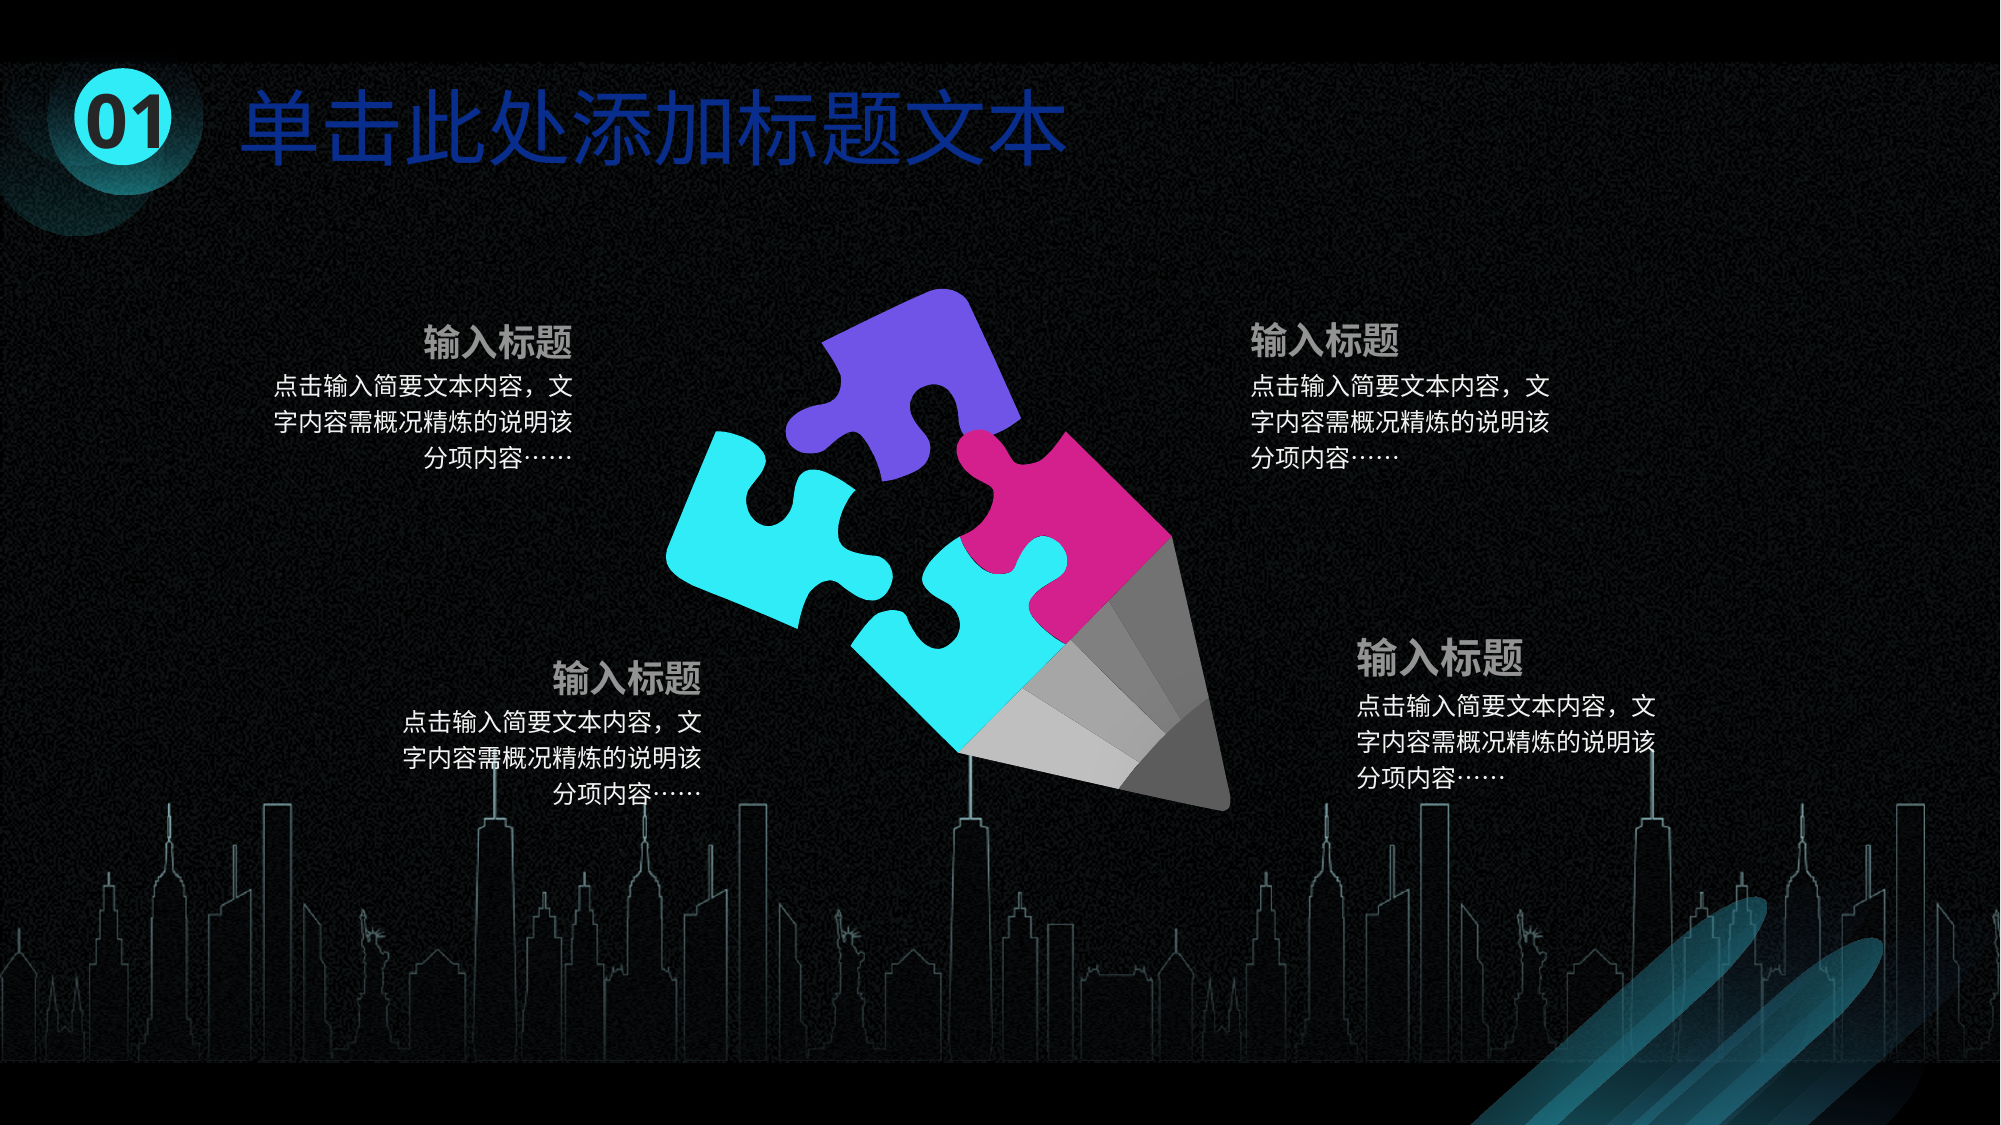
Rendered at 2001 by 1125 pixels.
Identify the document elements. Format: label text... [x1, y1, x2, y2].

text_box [666, 288, 1231, 811]
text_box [1342, 614, 1693, 802]
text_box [1235, 300, 1587, 482]
text_box 单击此处添加标题文本 [222, 80, 1294, 185]
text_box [237, 302, 588, 482]
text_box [366, 638, 718, 818]
text_box 01 [70, 65, 198, 171]
